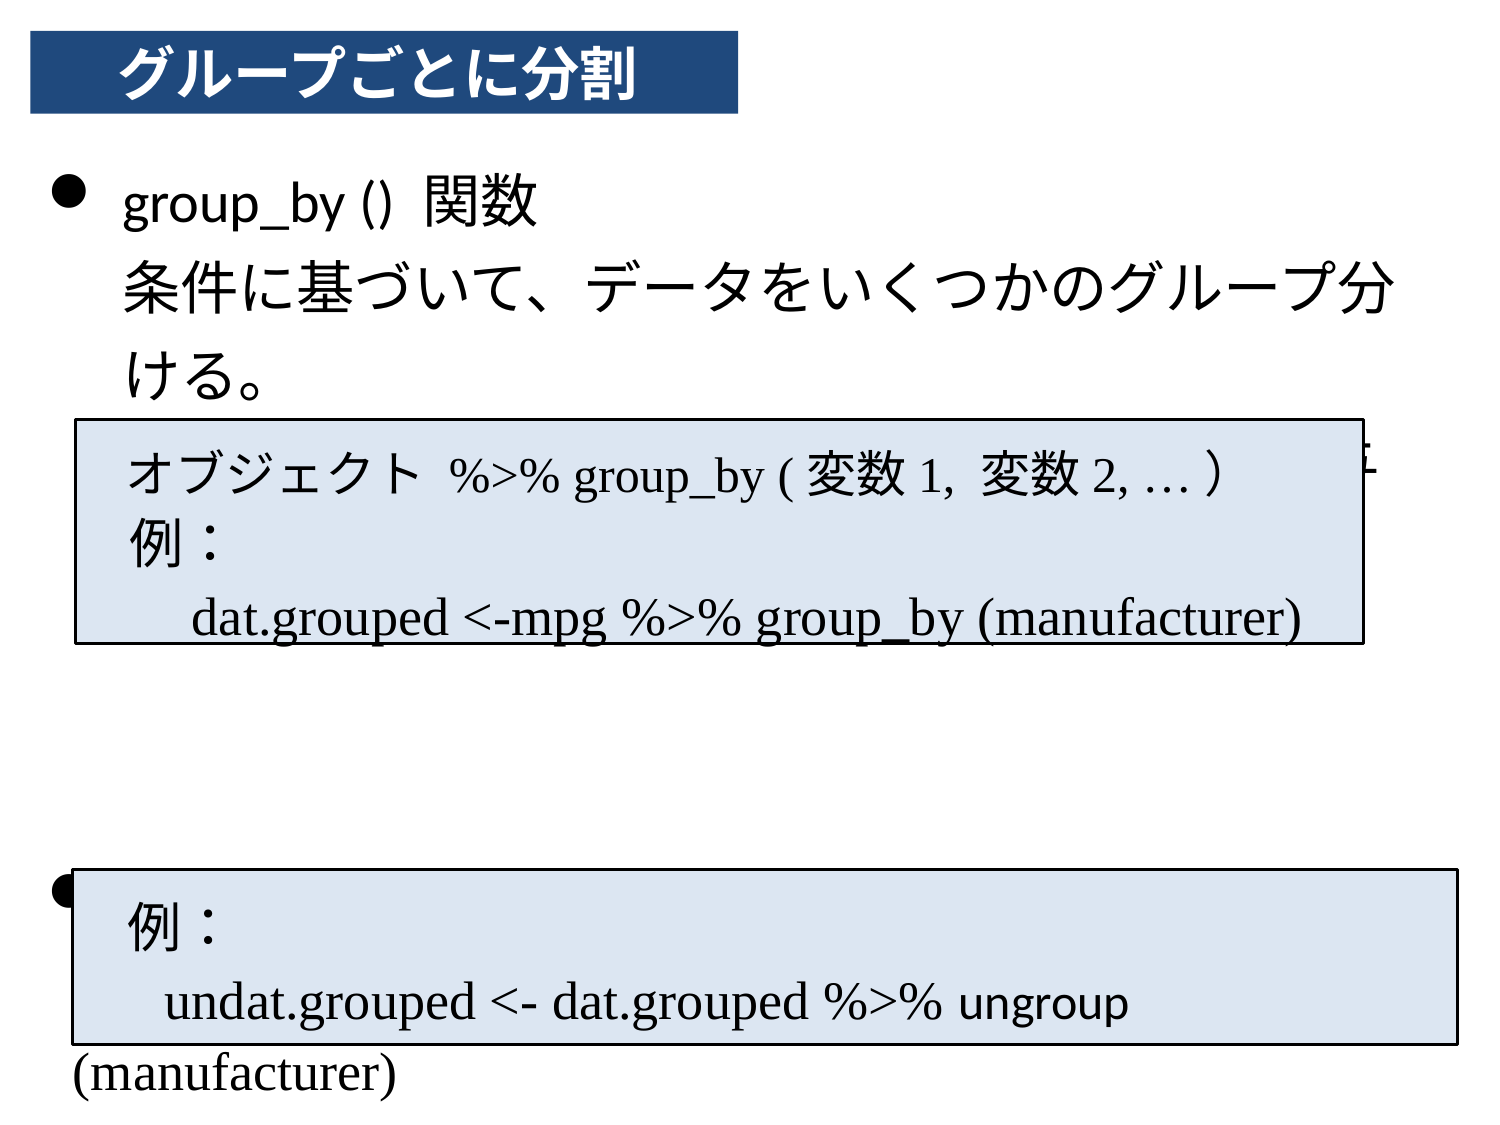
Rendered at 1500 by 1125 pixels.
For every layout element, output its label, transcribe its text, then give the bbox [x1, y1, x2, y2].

text_box グループごとに分割 [28, 29, 740, 116]
text_box 例： undat.grouped <- dat.grouped %>% ungroup (manufacturer) [71, 868, 1459, 1046]
text_box group_by () 関数 条件に基づいて、データをいくつかのグループ分ける。 見た目は変わらないが，グループの情報が付与 Group分けを削除するときは ungroup [30, 127, 1446, 485]
text_box オブジェクト %>% group_by (変数1, 変数2, …） 例： dat.grouped <-mpg %>% group_by (manufacturer) [74, 417, 1365, 646]
